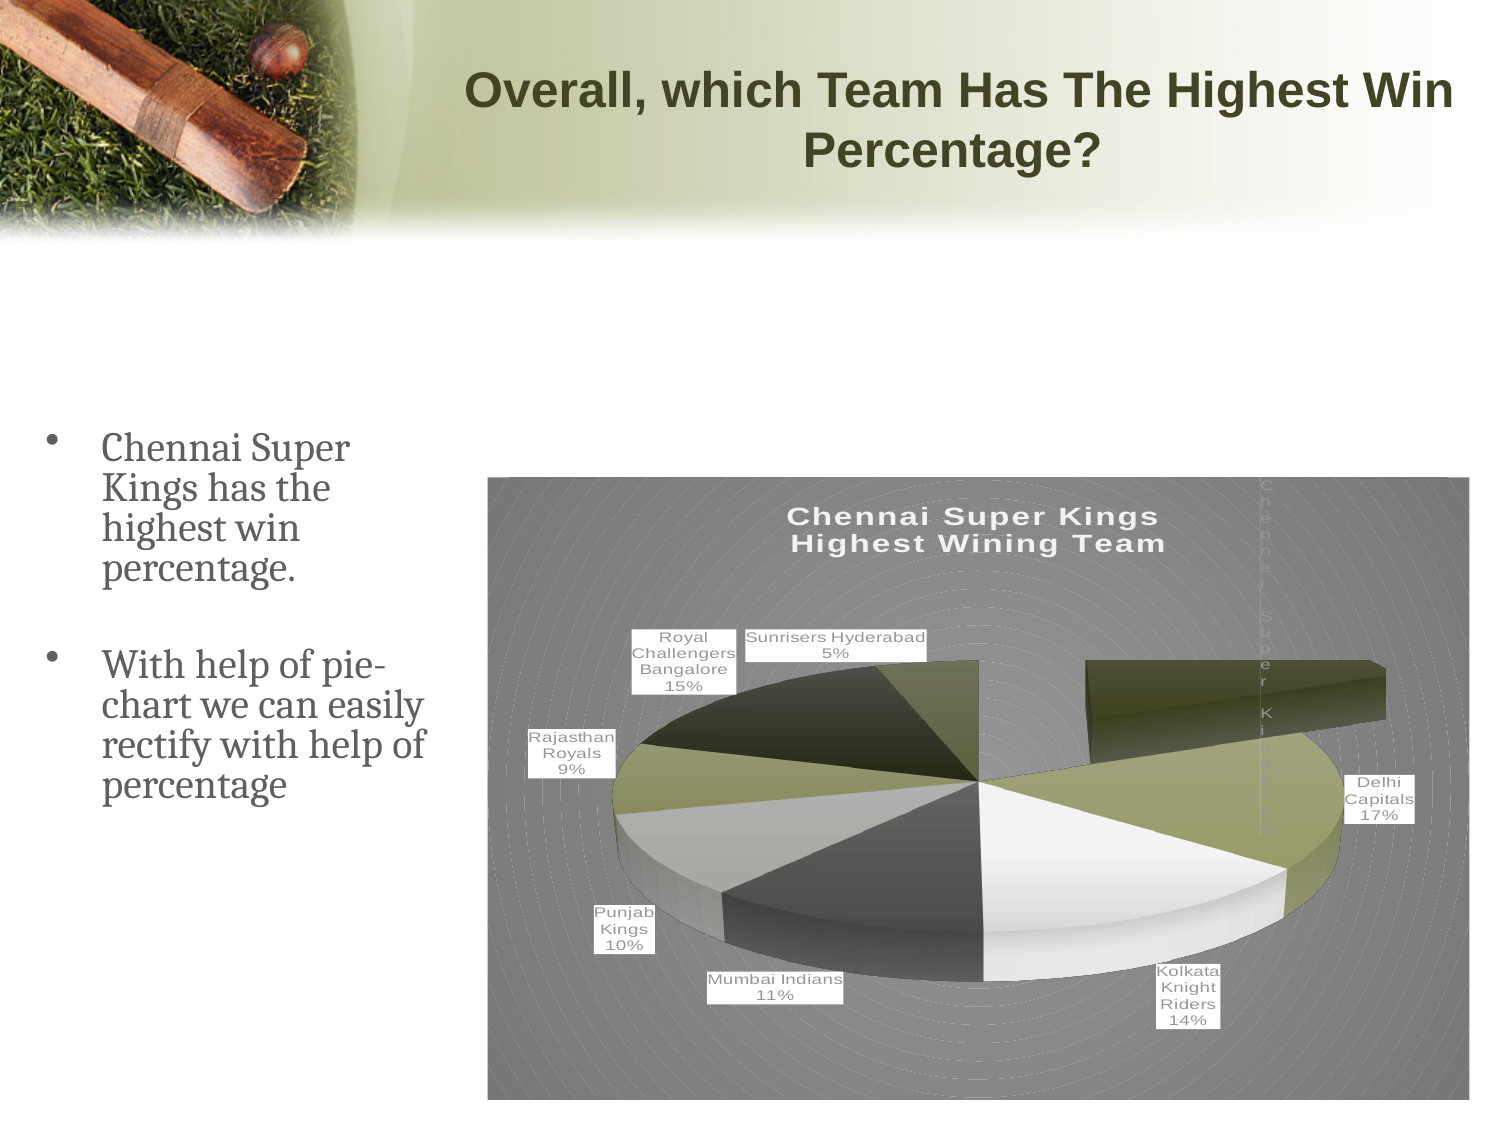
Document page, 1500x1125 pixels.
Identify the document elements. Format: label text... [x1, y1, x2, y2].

list Chennai Super Kings has the highest win percentage. With help of pie-chart we can easily rectify with help of percentage [30, 267, 463, 975]
picture [0, 0, 1500, 1125]
chart [487, 267, 1470, 1100]
title Overall, which Team Has The Highest Win Percentage? [375, 4, 1500, 230]
